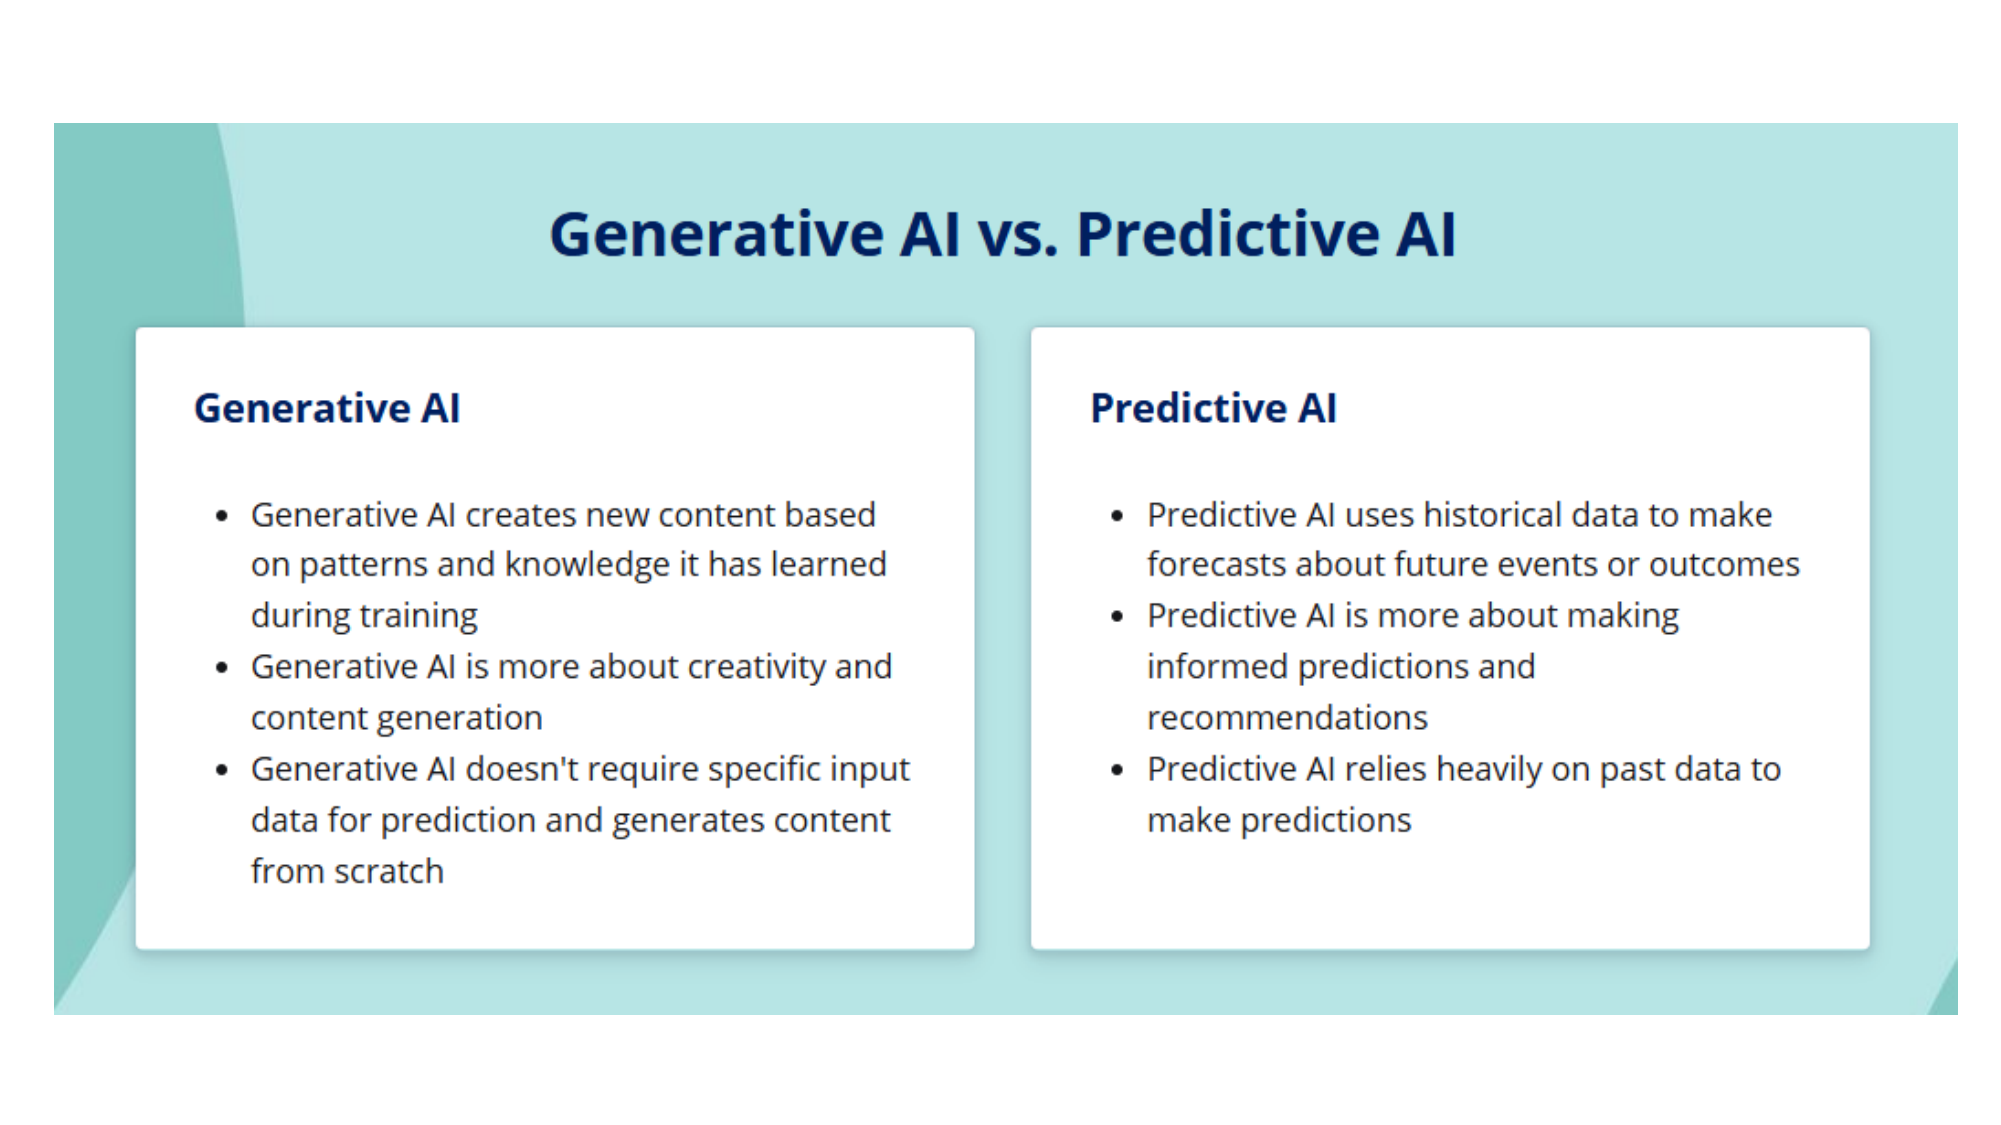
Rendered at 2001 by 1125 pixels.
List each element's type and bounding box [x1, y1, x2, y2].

list [54, 123, 1958, 1015]
